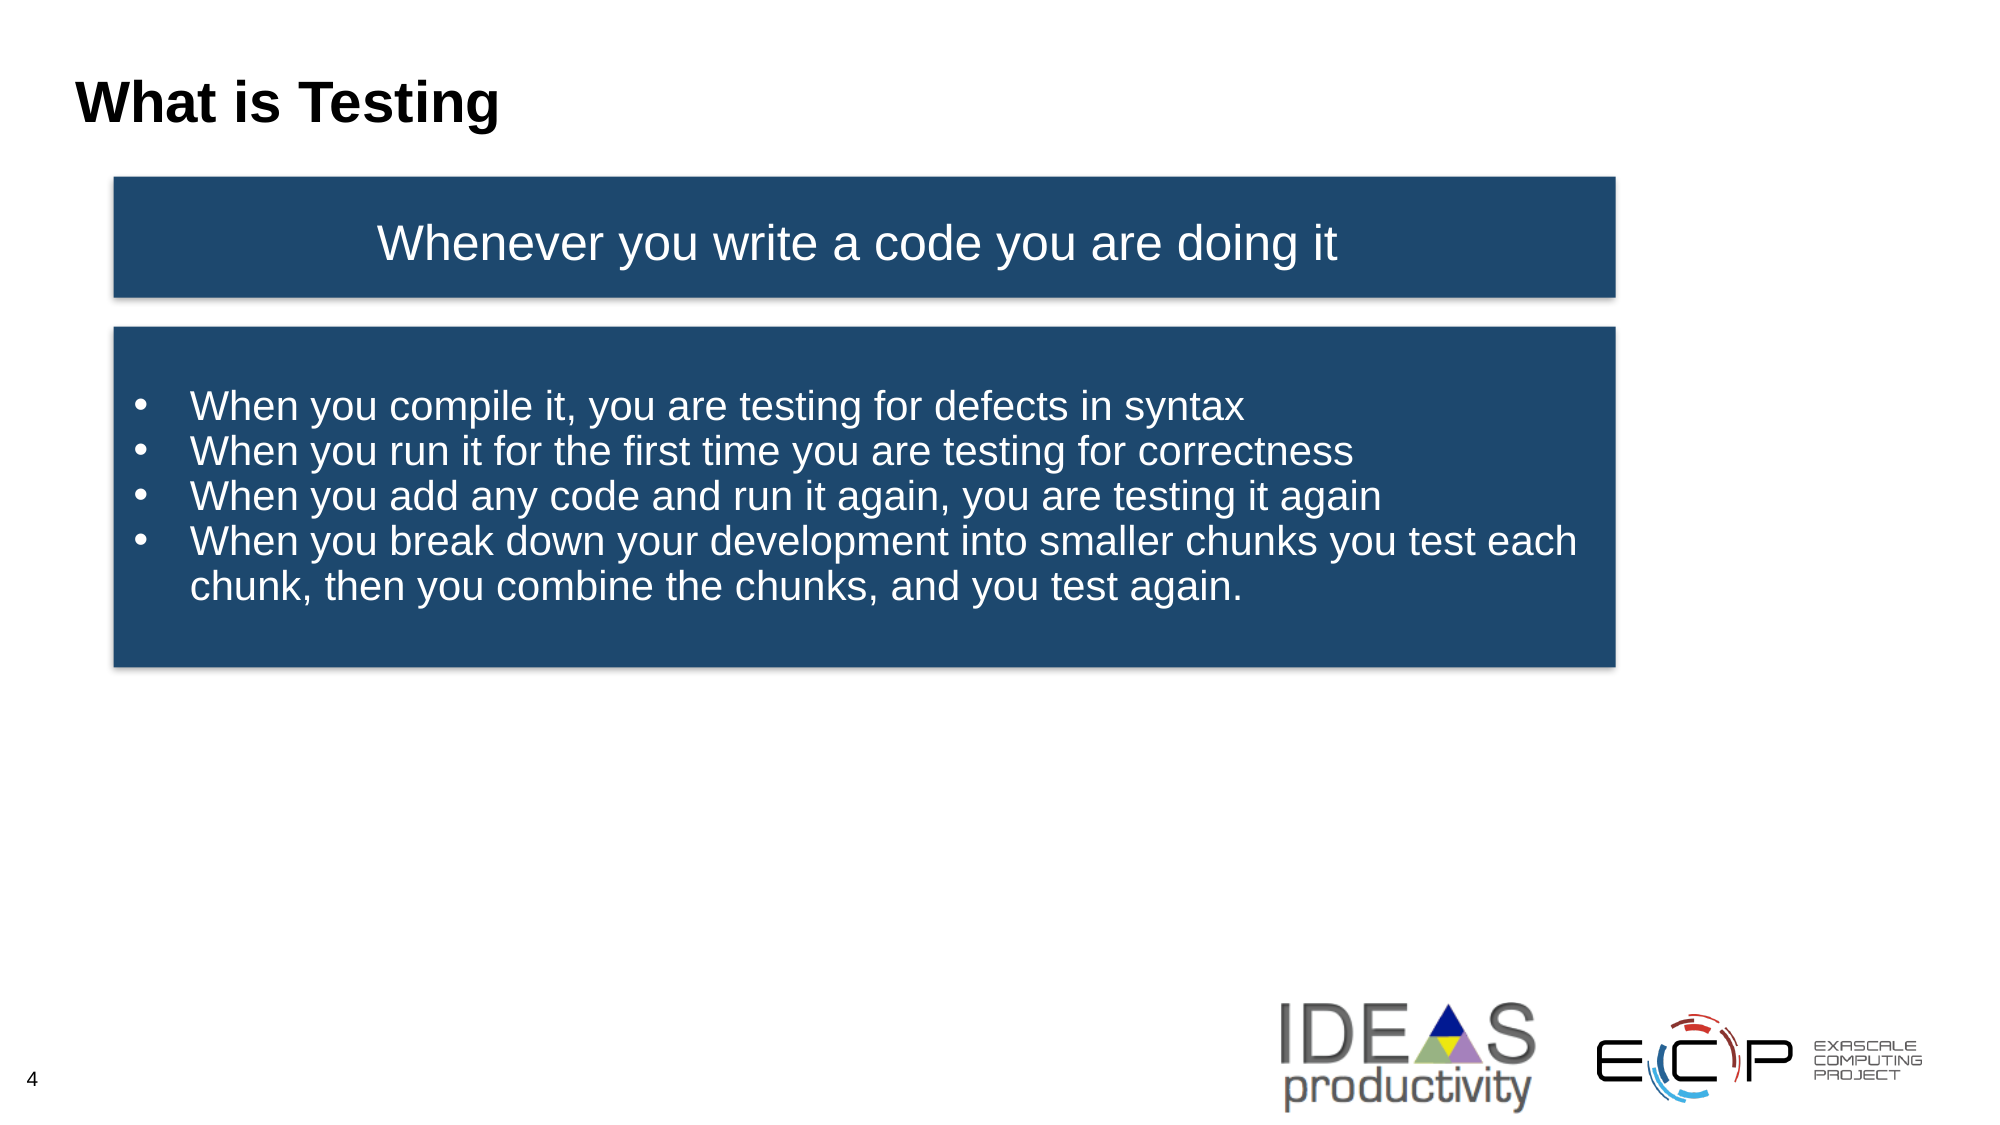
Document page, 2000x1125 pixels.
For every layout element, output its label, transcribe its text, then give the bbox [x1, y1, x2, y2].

picture [1280, 1002, 1537, 1114]
title What is Testing [59, 67, 1927, 218]
text_box Whenever you write a code you are doing it [113, 176, 1616, 298]
text_box When you compile it, you are testing for defects in syntax When you run it for the first time you are testing for correctness When you add any code and run it again, you are testing it again When you break down your development into smaller chunks you test each chunk, then you combine the chunks, and you test again. [113, 326, 1616, 668]
picture [1597, 1014, 1922, 1103]
